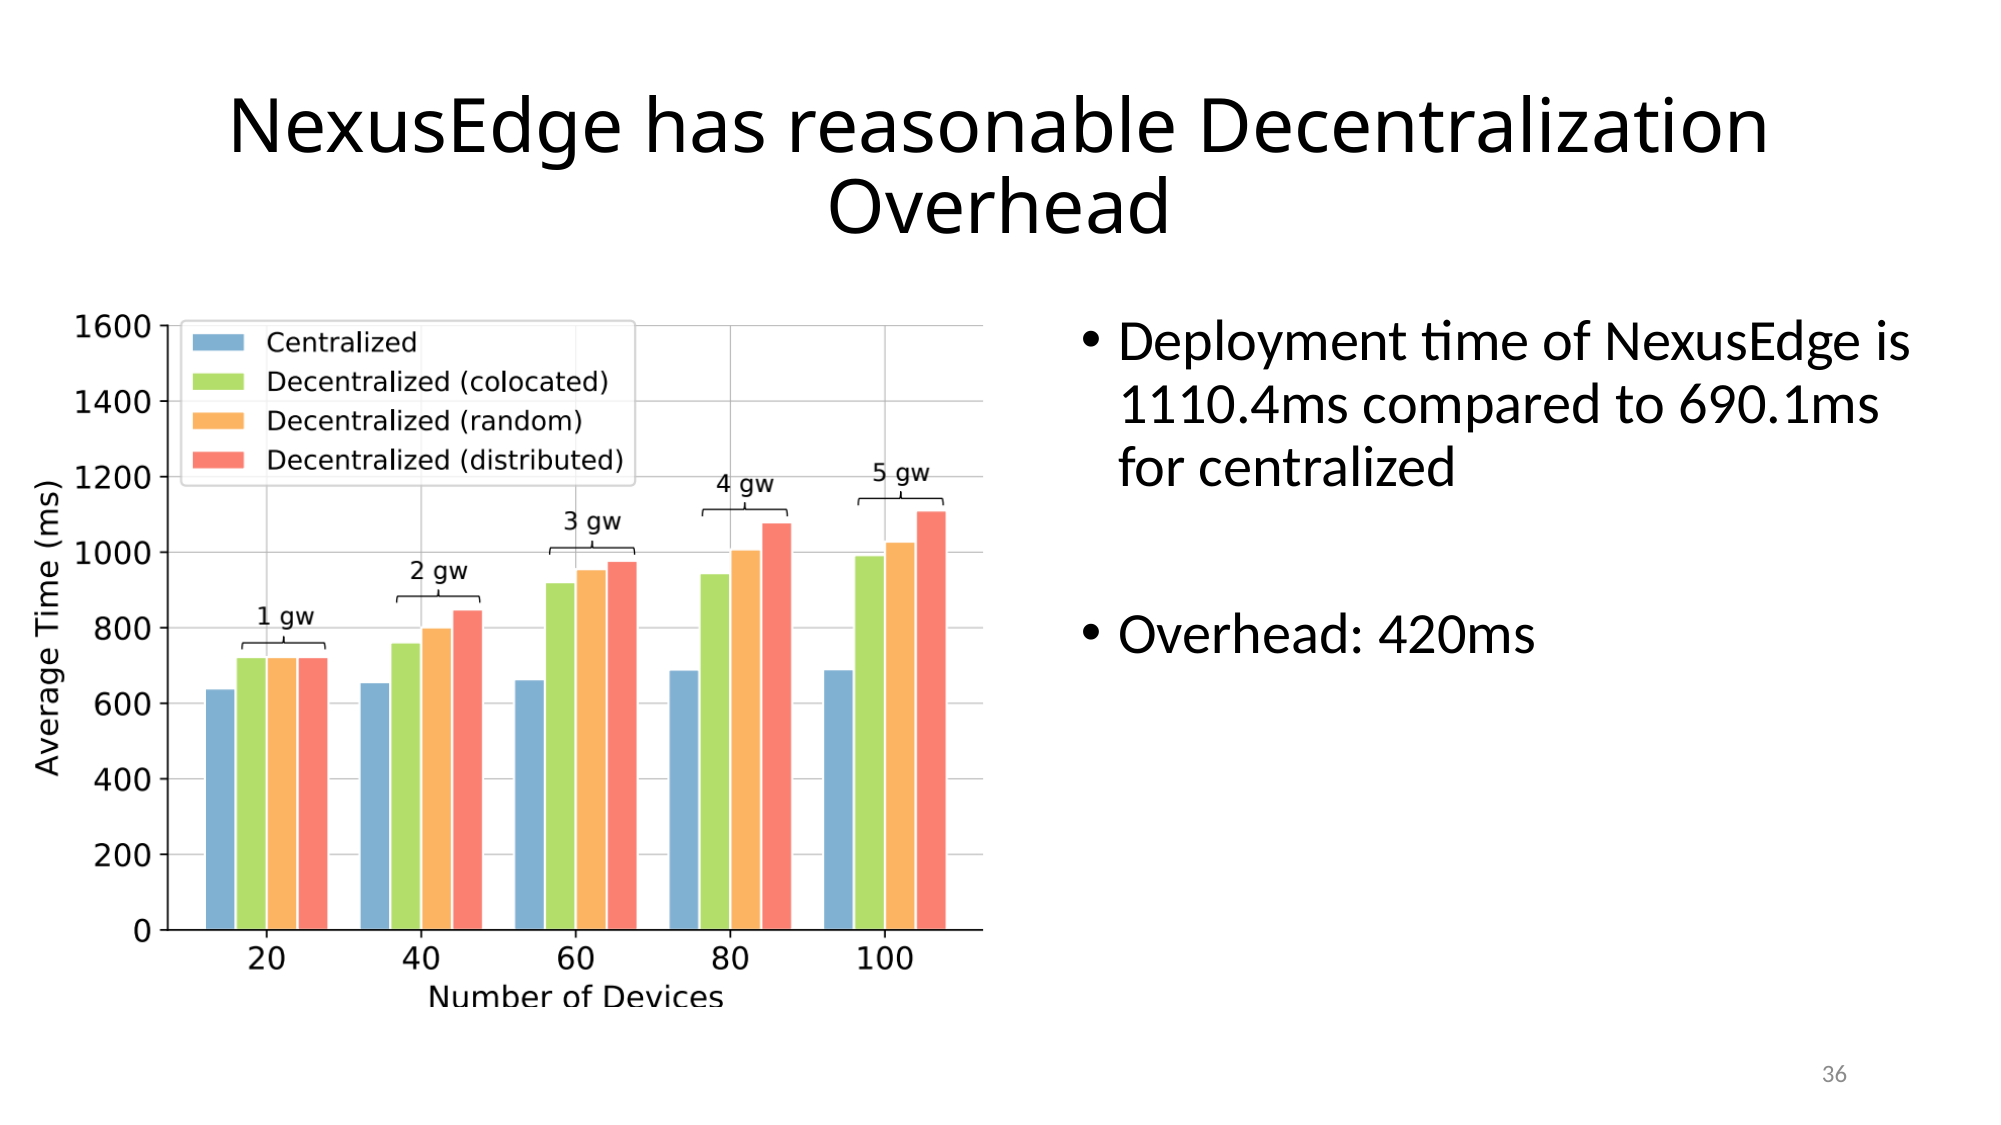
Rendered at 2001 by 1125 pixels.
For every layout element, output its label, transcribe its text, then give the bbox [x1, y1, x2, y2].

list Deployment time of NexusEdge is 1110.4ms compared to 690.1ms for centralized Overhead: 420ms [1065, 303, 1929, 1017]
title NexusEdge has reasonable Decentralization Overhead [137, 59, 1863, 278]
picture [34, 313, 984, 1007]
slide_number 36 [1412, 1042, 1863, 1103]
